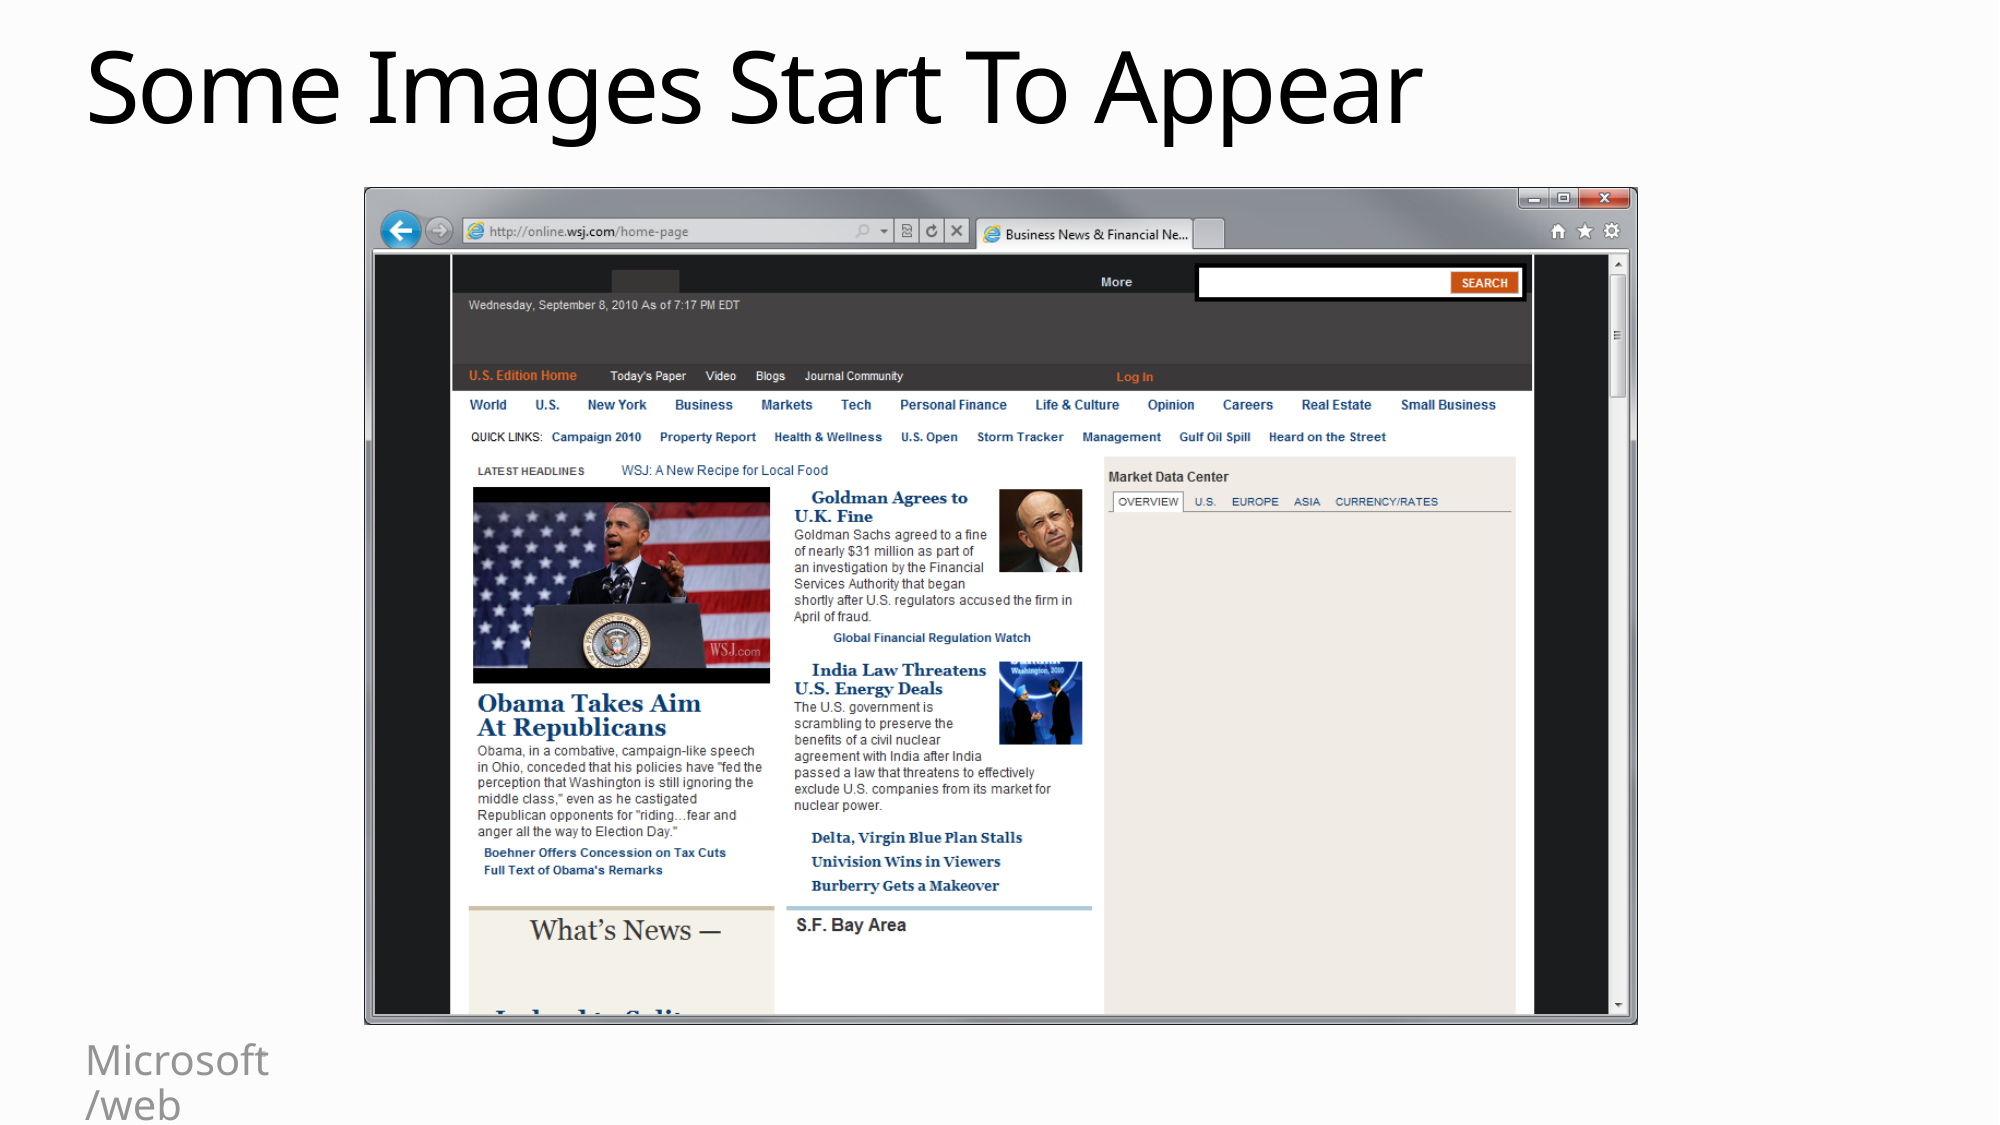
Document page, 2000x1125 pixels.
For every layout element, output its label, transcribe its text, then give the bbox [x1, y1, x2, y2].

title Some Images Start To Appear [85, 37, 1914, 147]
picture [364, 186, 1638, 1026]
